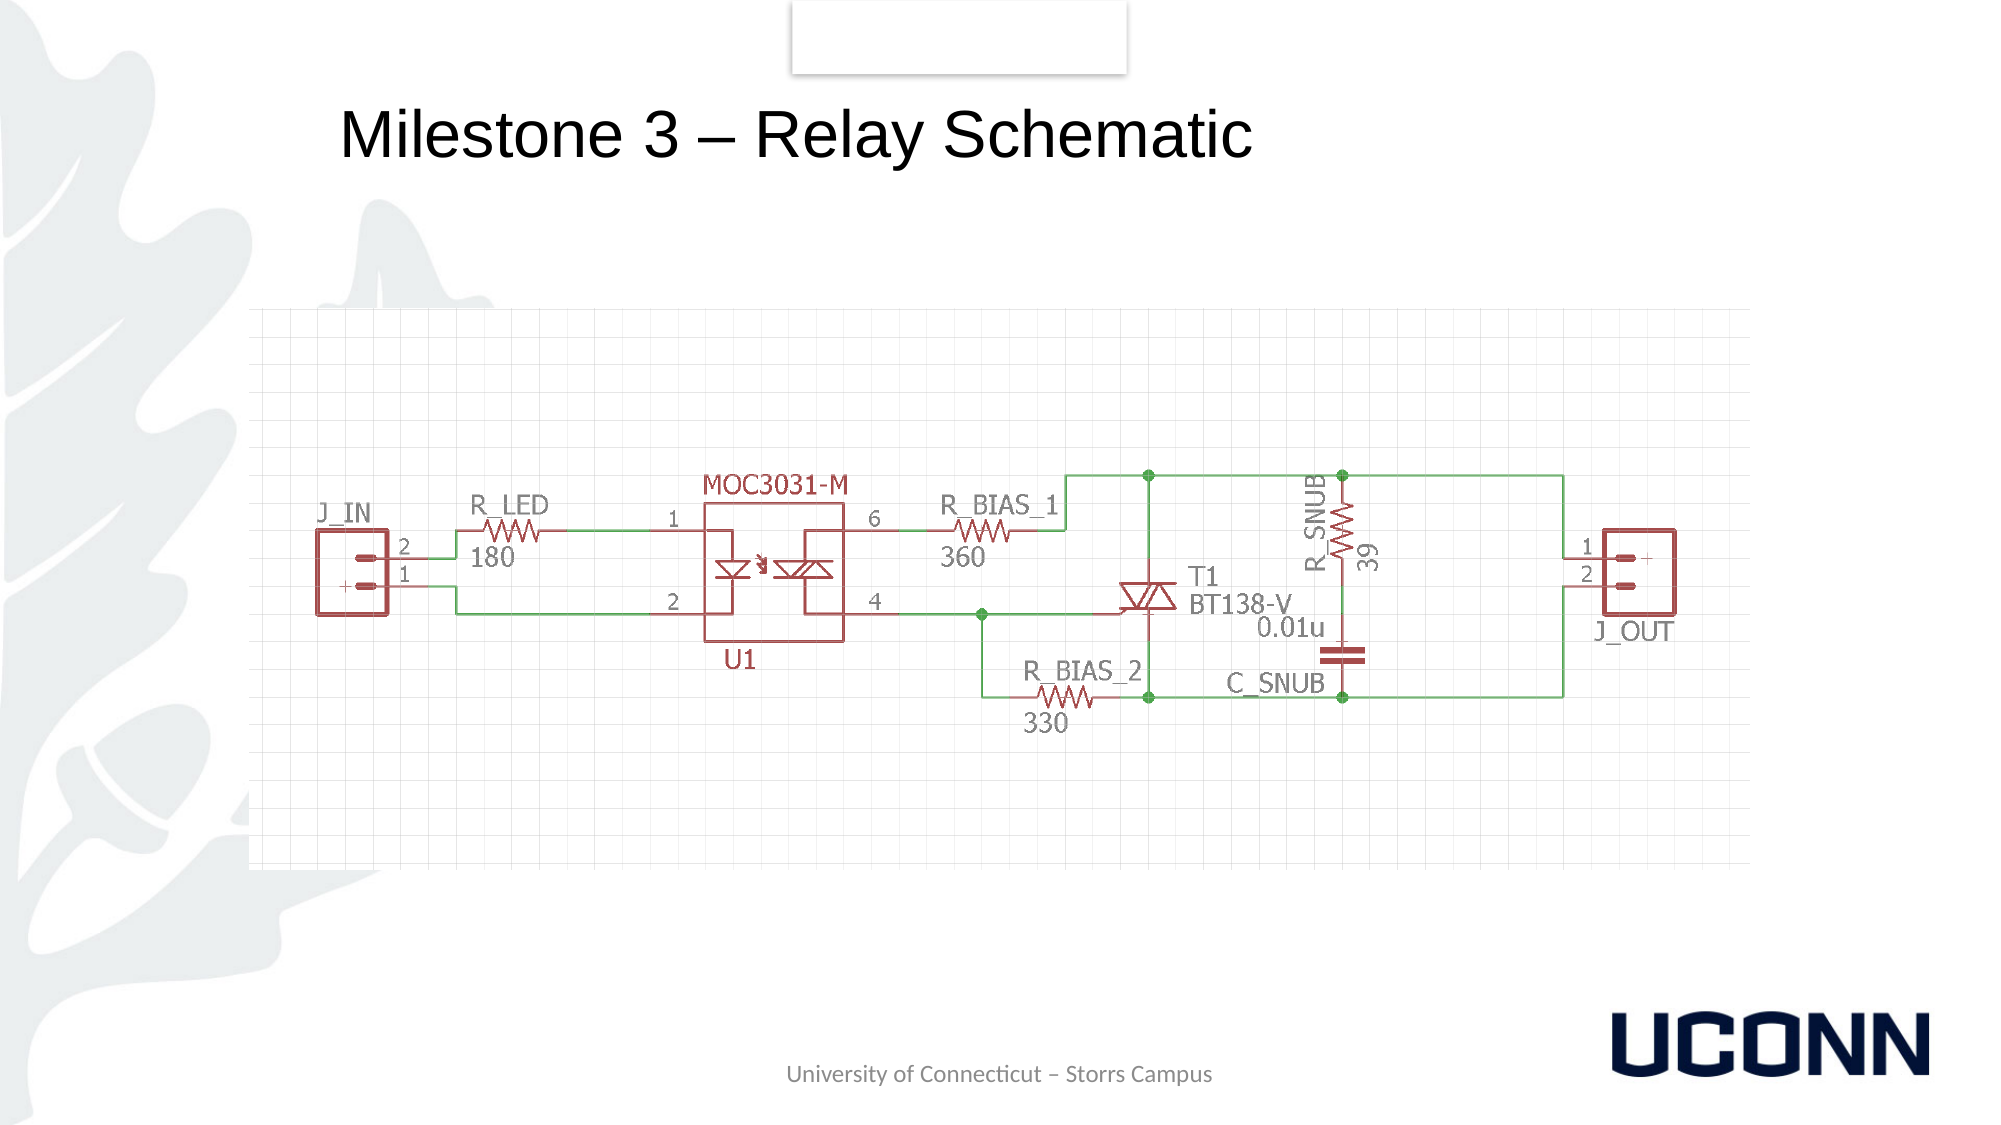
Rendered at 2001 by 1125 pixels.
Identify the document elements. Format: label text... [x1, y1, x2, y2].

picture [0, 0, 2001, 1125]
text_box [792, 0, 1127, 75]
footer University of Connecticut – Storrs Campus [683, 1042, 1317, 1103]
title Milestone 3 – Relay Schematic [324, 37, 1675, 225]
